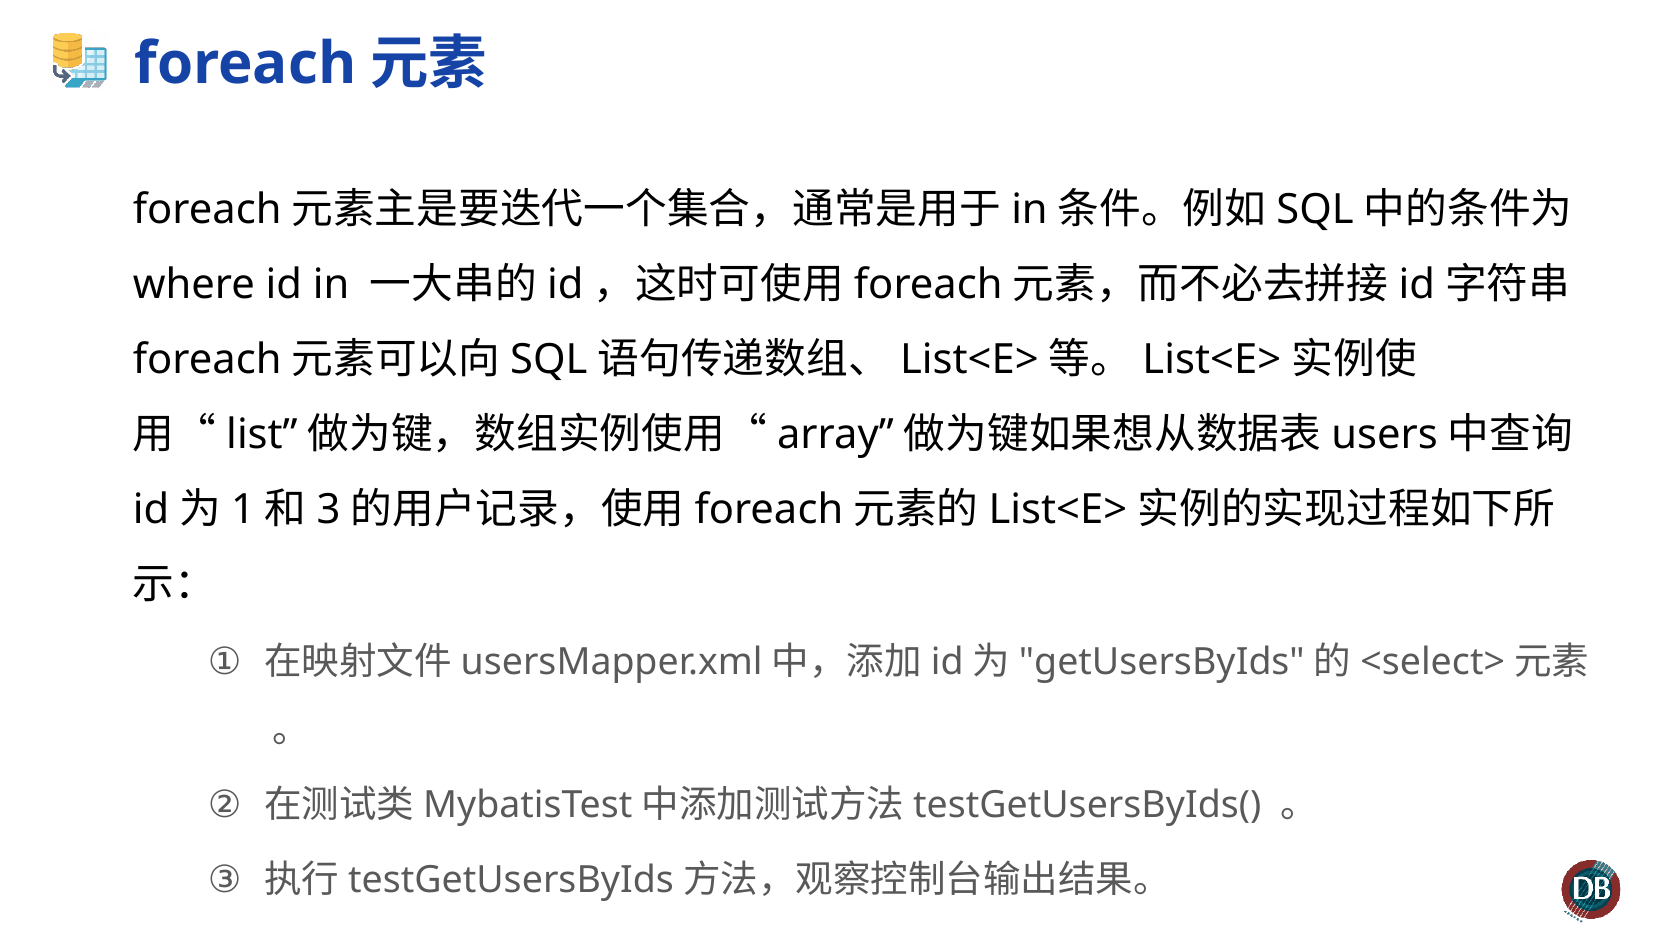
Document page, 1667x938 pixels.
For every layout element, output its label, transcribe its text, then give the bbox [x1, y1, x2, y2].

picture [1557, 908, 1623, 924]
text_box foreach元素主是要迭代一个集合，通常是用于in条件。例如SQL中的条件为where id in 一大串的id，这时可使用foreach元素，而不必去拼接id字符串foreach元素可以向SQL语句传递数组、List<E>等。List<E>实例使用“list”做为键，数组实例使用“array”做为键如果想从数据表users中查询id为1和3的用户记录，使用foreach元素的List<E>实例的实现过程如下所示： 在映射文件usersMapper.xml中，添加id为"getUsersByIds"的<select>元素 。 在测试类MybatisTest中添加测试方法testGetUsersByIds() 。 执行testGetUsersByIds方法，观察控制台输出结果。 [118, 149, 1630, 908]
title foreach元素 [118, 17, 1590, 103]
picture [50, 30, 109, 90]
